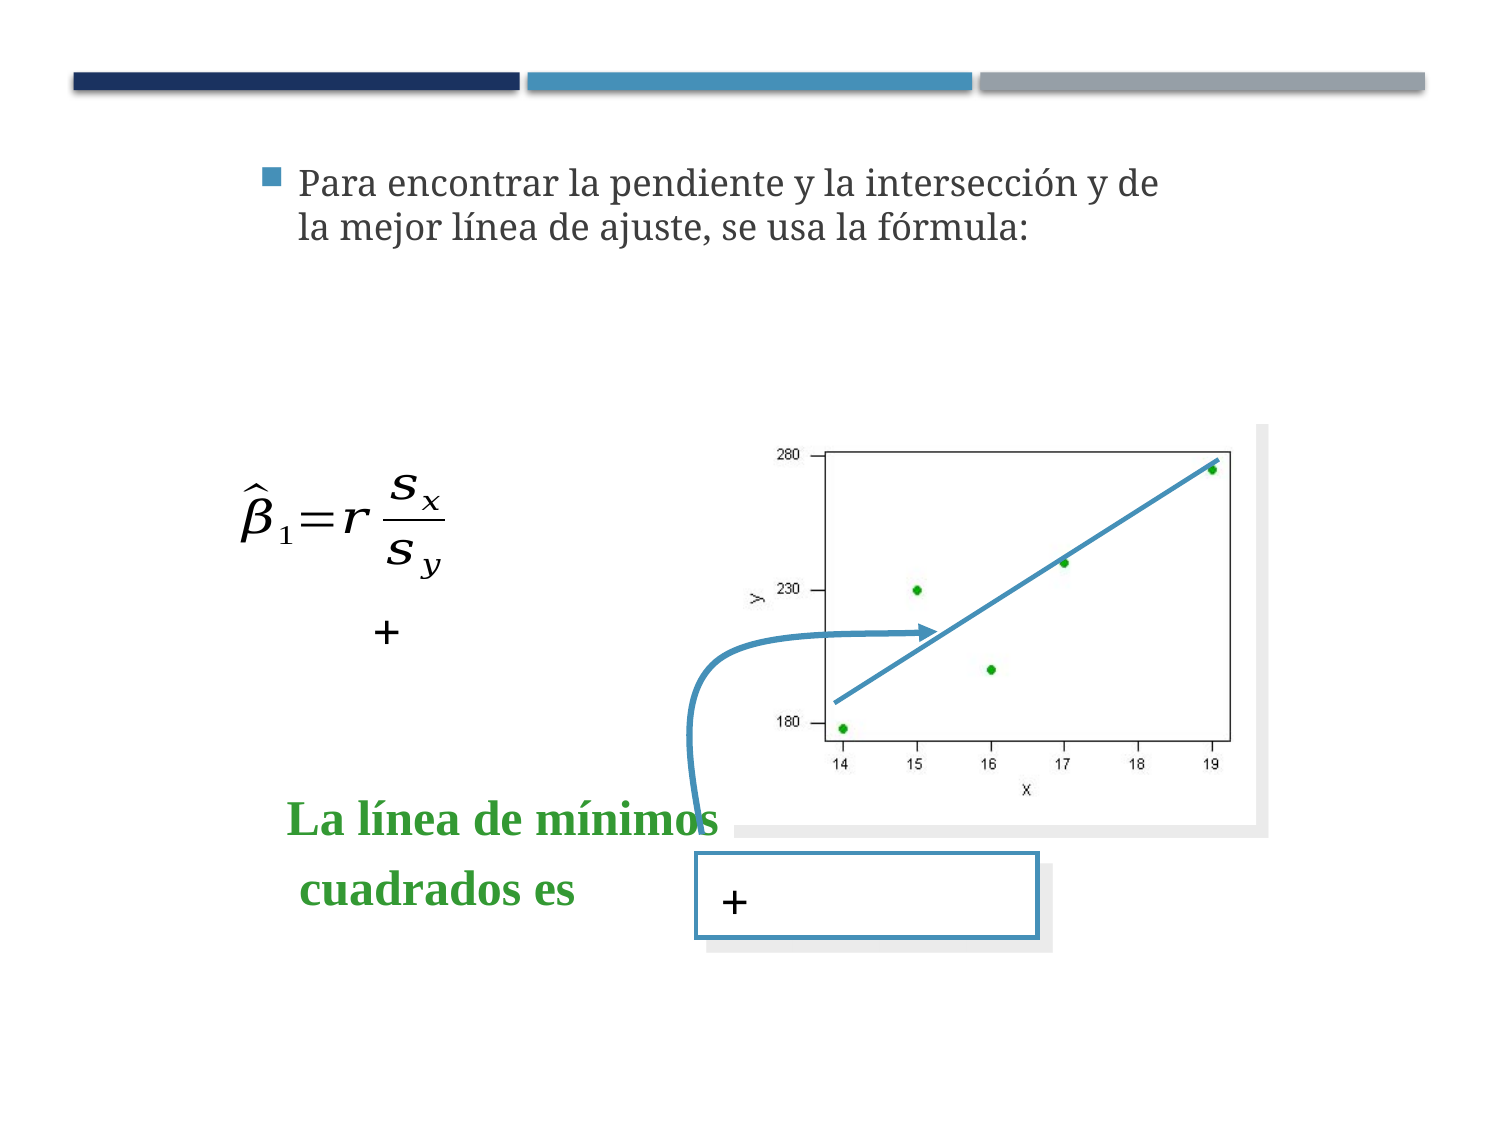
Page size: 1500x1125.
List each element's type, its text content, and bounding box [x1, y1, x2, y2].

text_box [271, 777, 1060, 951]
list Para encontrar la pendiente y la intersección y de la mejor línea de ajuste, se usa la fórmula: [243, 138, 1201, 270]
text_box [689, 662, 715, 775]
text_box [721, 411, 1257, 826]
